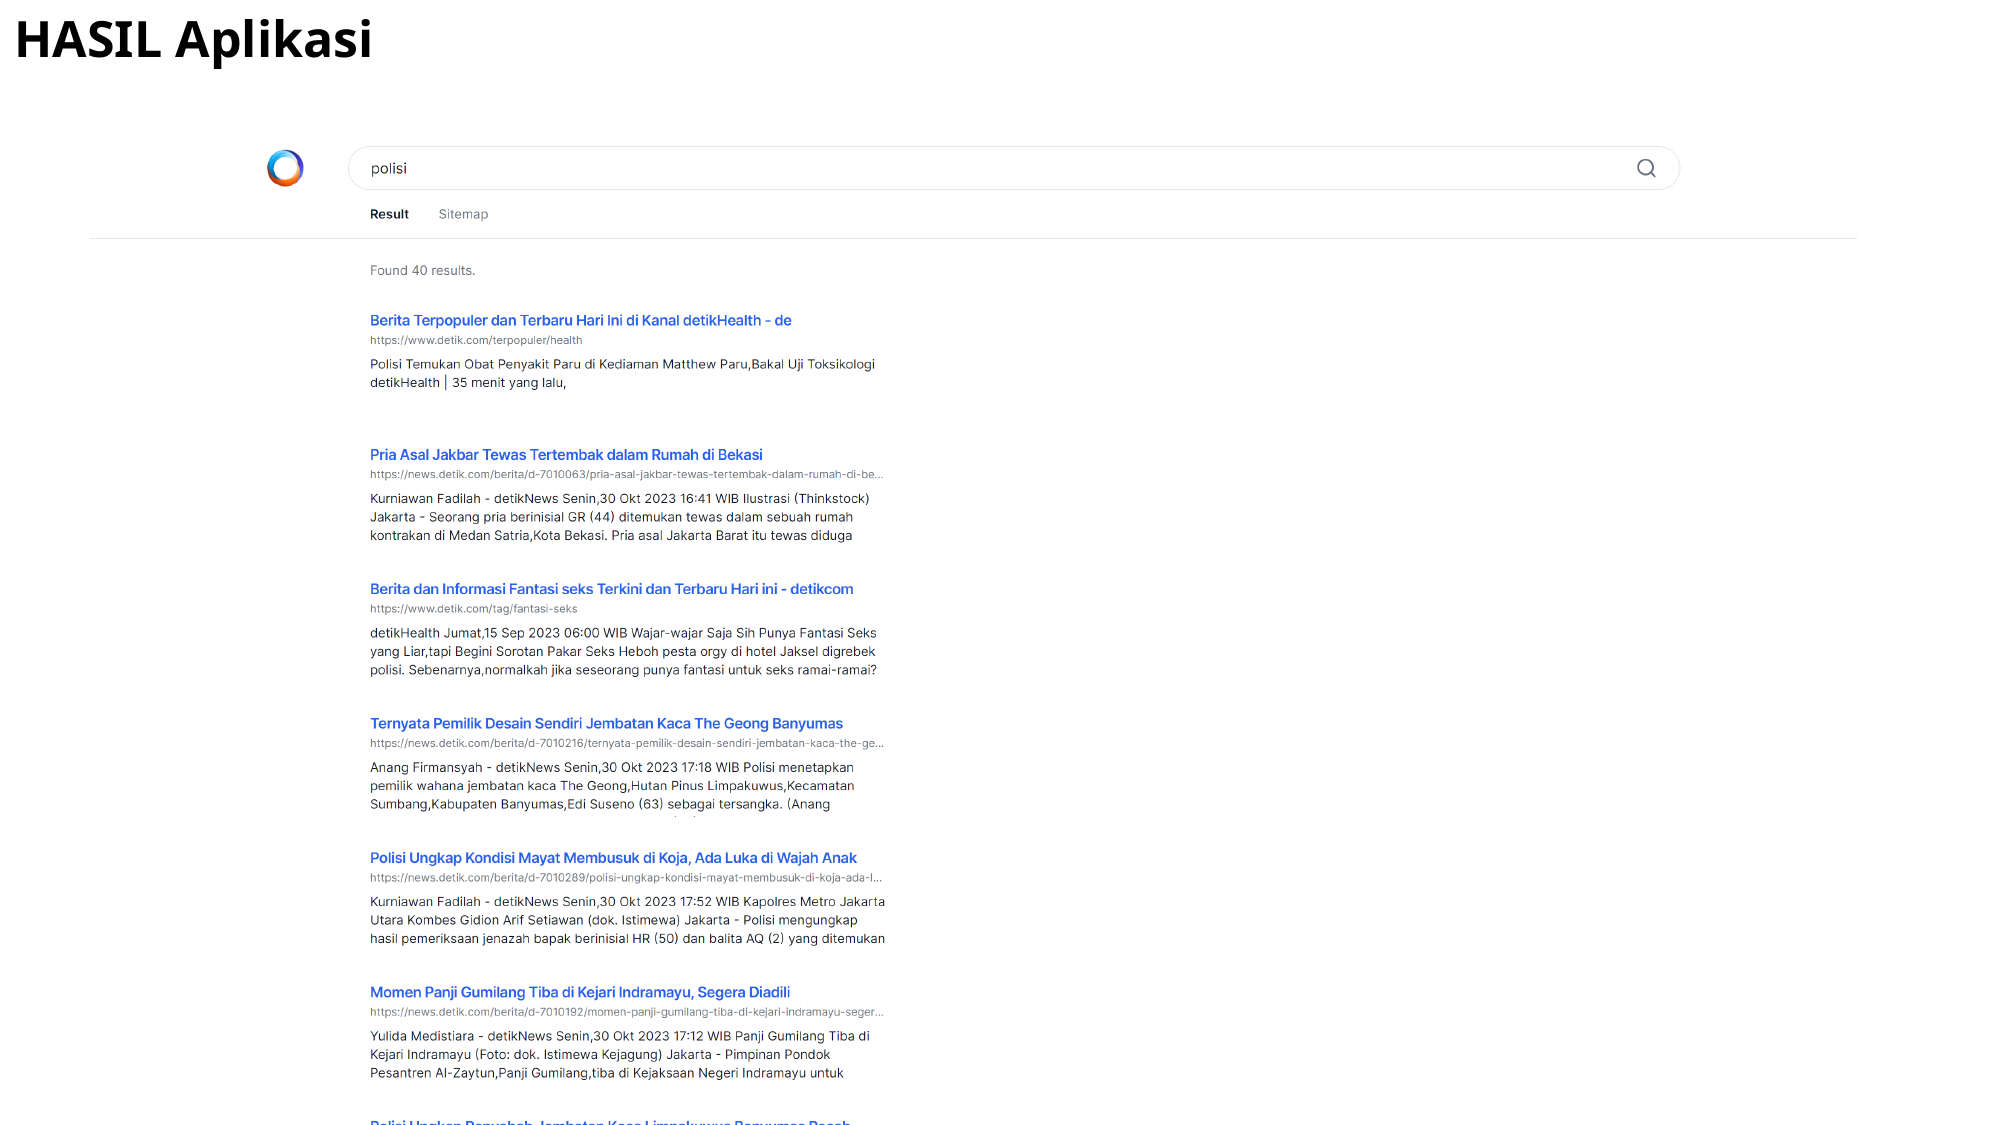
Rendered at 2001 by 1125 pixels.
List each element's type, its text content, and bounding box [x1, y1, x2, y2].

picture [90, 131, 1857, 1125]
text_box HASIL Aplikasi [0, 0, 676, 75]
